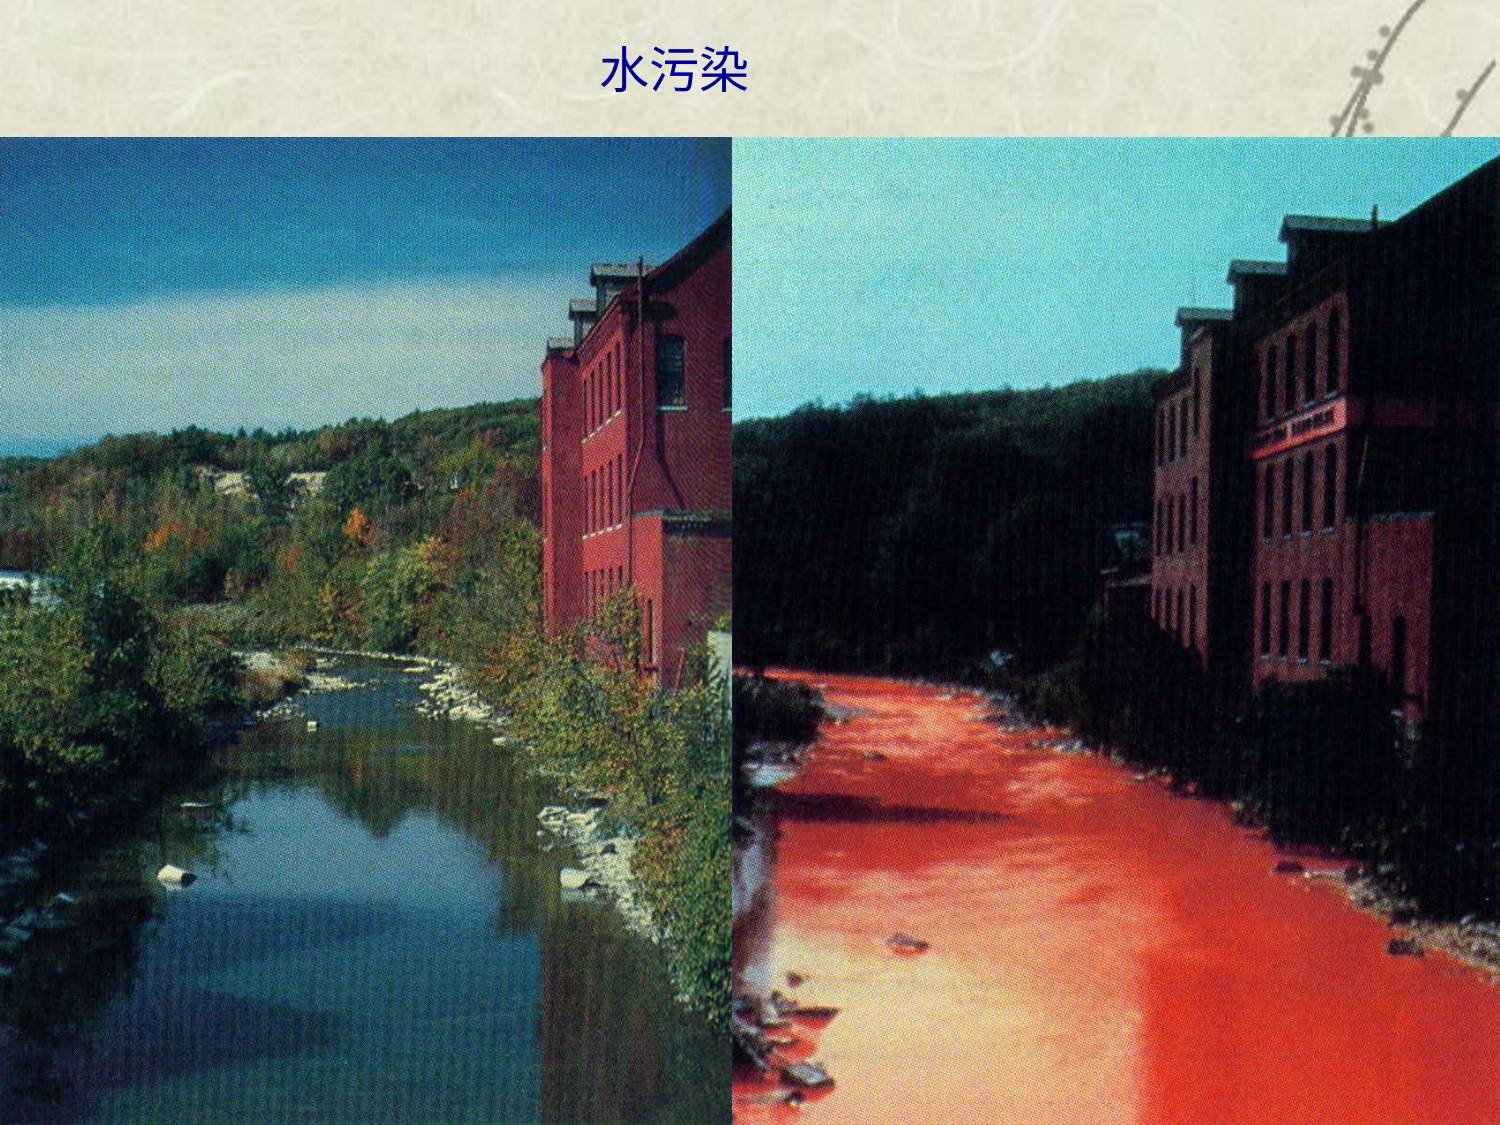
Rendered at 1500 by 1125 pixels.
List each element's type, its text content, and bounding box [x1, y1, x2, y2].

text_box 水污染 [584, 30, 845, 106]
picture [0, 0, 1500, 1125]
